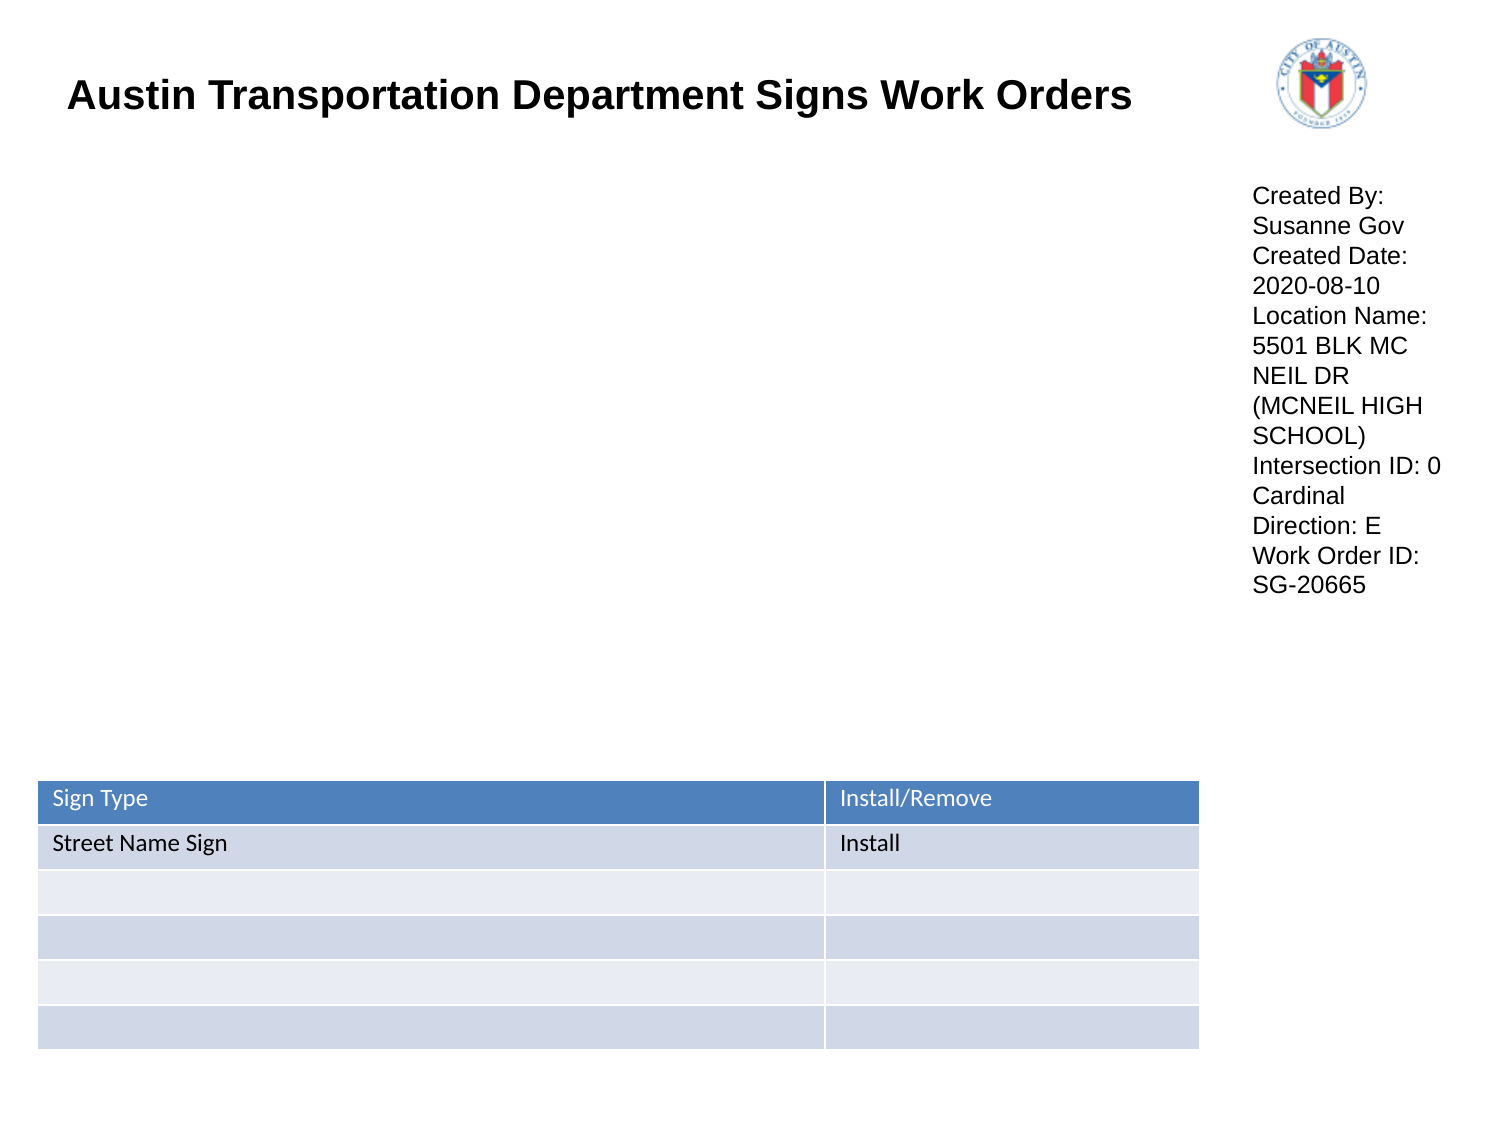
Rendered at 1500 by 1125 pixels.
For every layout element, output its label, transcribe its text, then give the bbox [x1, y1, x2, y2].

table_cell [826, 961, 1199, 1004]
table_cell [38, 916, 824, 959]
table_cell [38, 961, 824, 1004]
text_box Created By: Susanne Gov Created Date: 2020-08-10 Location Name: 5501 BLK MC NEIL DR (MCNEIL HIGH SCHOOL) Intersection ID: 0 Cardinal Direction: E Work Order ID: SG-20665 [1237, 172, 1463, 607]
table_cell [38, 871, 824, 914]
table_cell Street Name Sign [38, 826, 824, 869]
picture [1274, 37, 1369, 132]
table_cell Install [826, 826, 1199, 869]
table_cell [826, 871, 1199, 914]
table_cell [826, 916, 1199, 959]
table_cell [826, 1006, 1199, 1049]
table_header Install/Remove [826, 781, 1199, 824]
table_cell [38, 1006, 824, 1049]
text_box Austin Transportation Department Signs Work Orders [51, 60, 1149, 125]
table_header Sign Type [38, 781, 824, 824]
